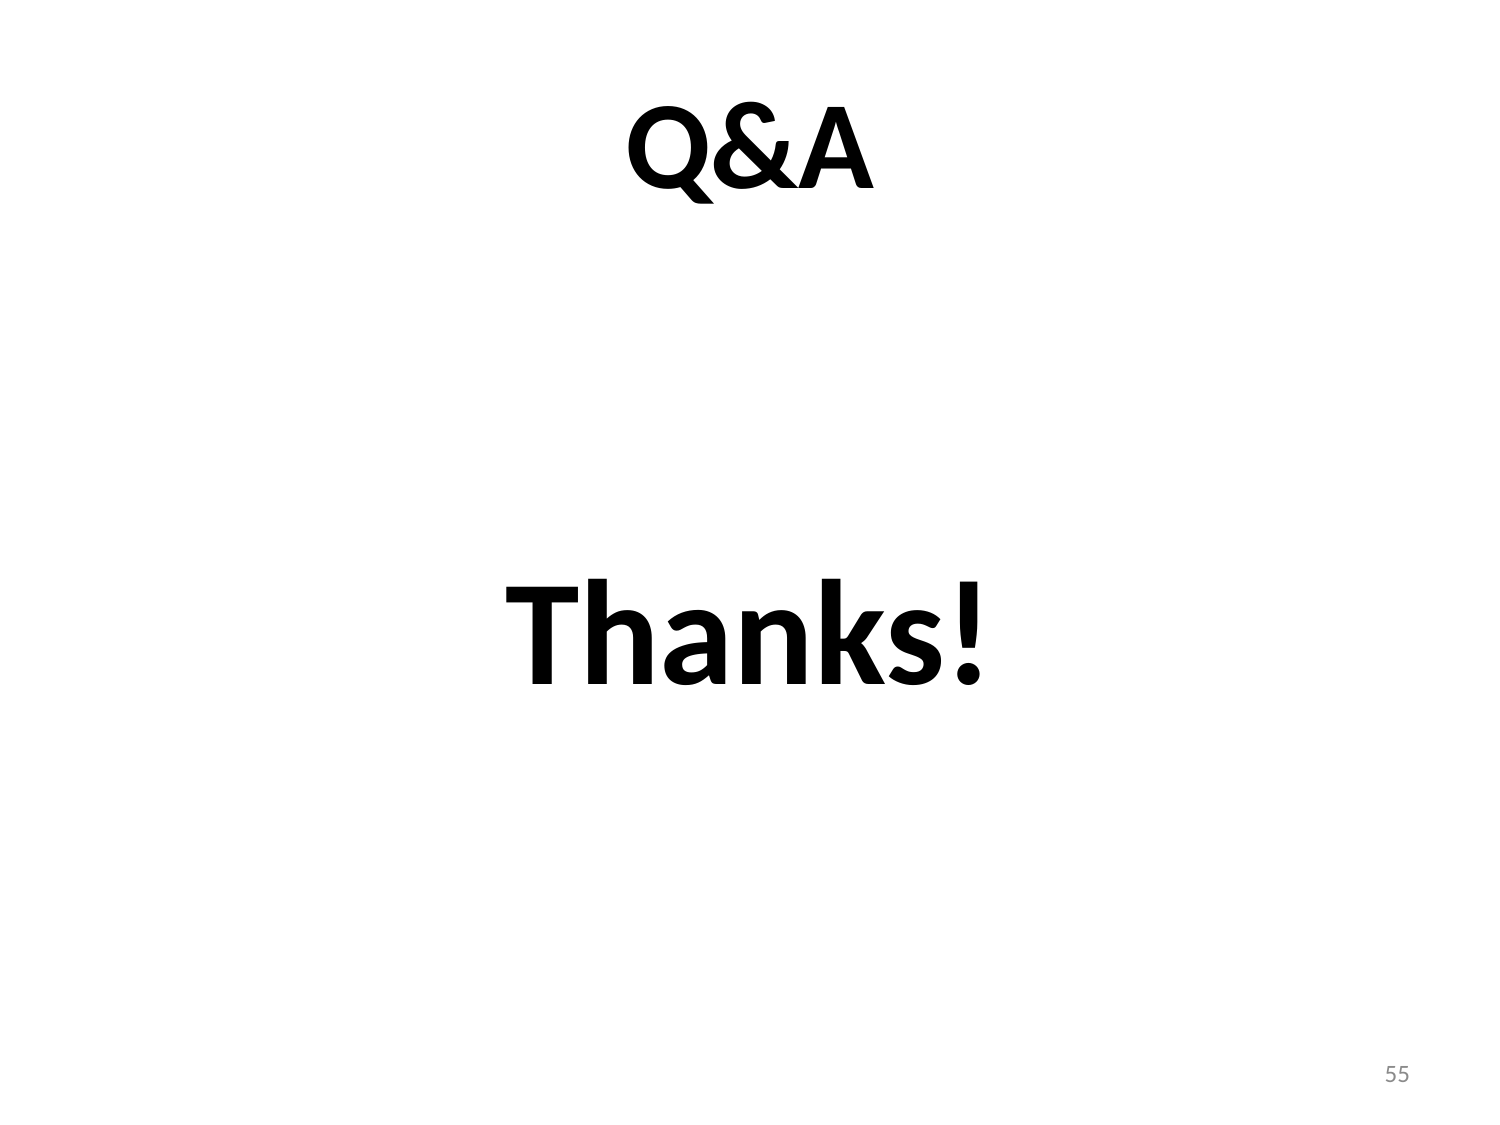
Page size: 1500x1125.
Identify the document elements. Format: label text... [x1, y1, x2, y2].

title Q&A [75, 45, 1425, 233]
slide_number 55 [1074, 1042, 1425, 1103]
text_box Thanks! [490, 526, 1009, 722]
